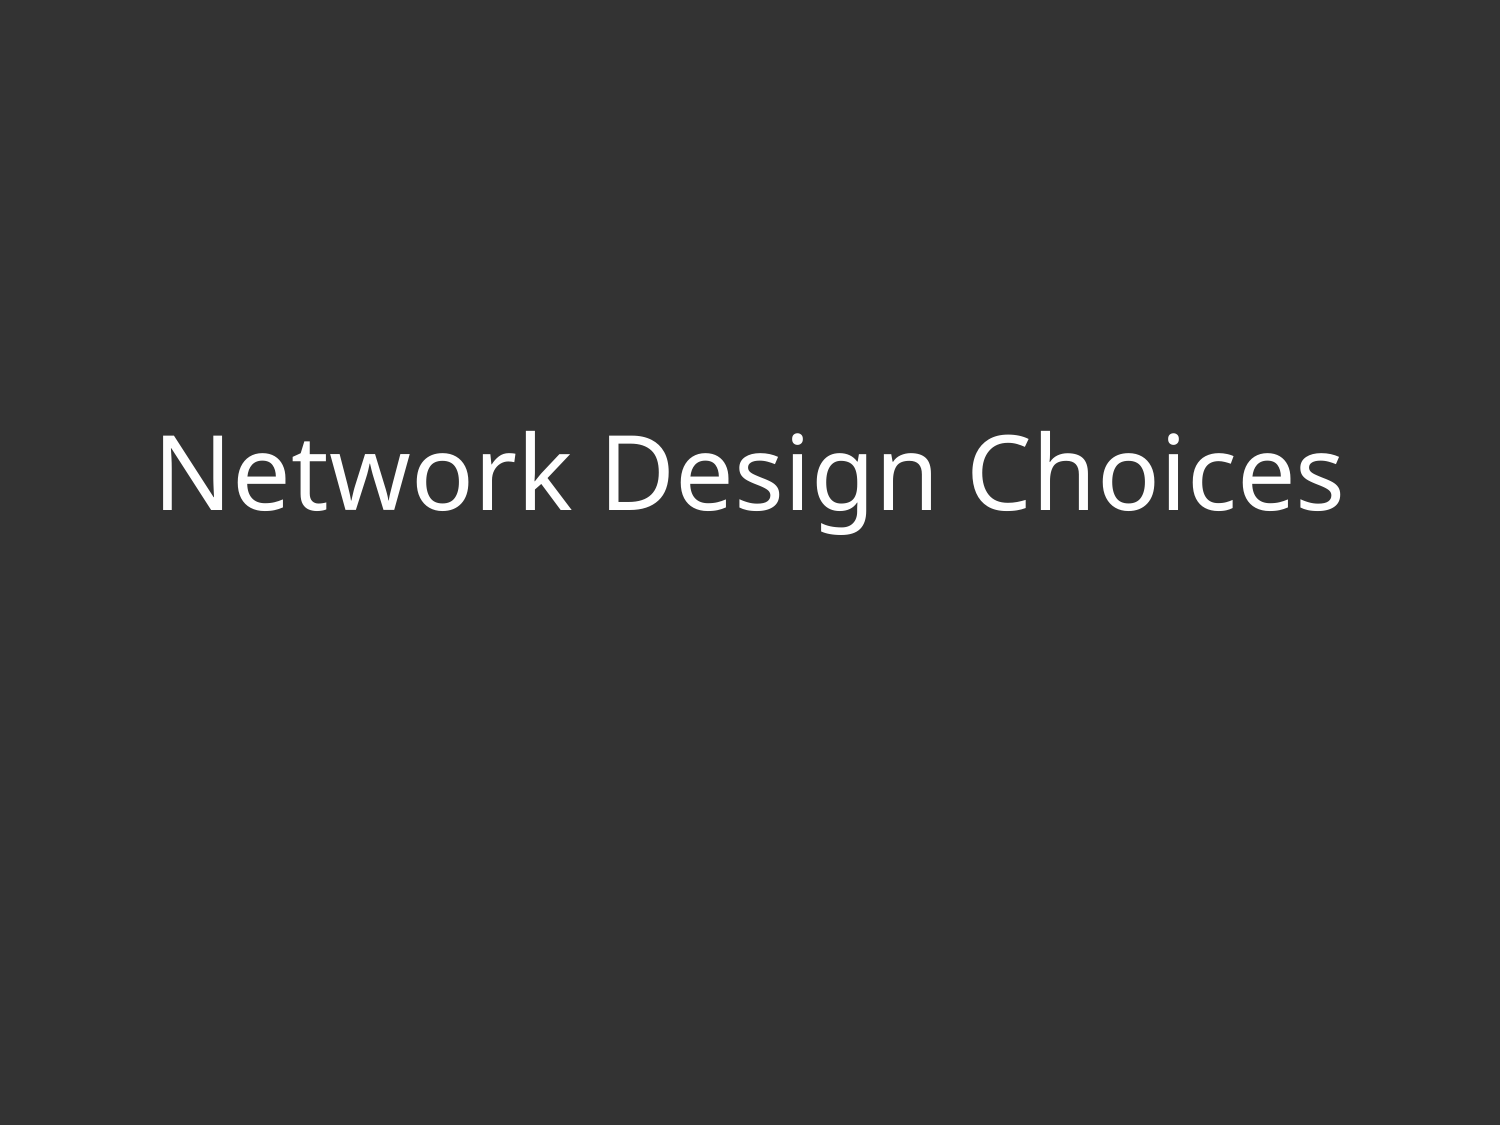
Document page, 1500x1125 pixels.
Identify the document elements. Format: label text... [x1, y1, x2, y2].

title Network Design Choices [0, 224, 1500, 713]
